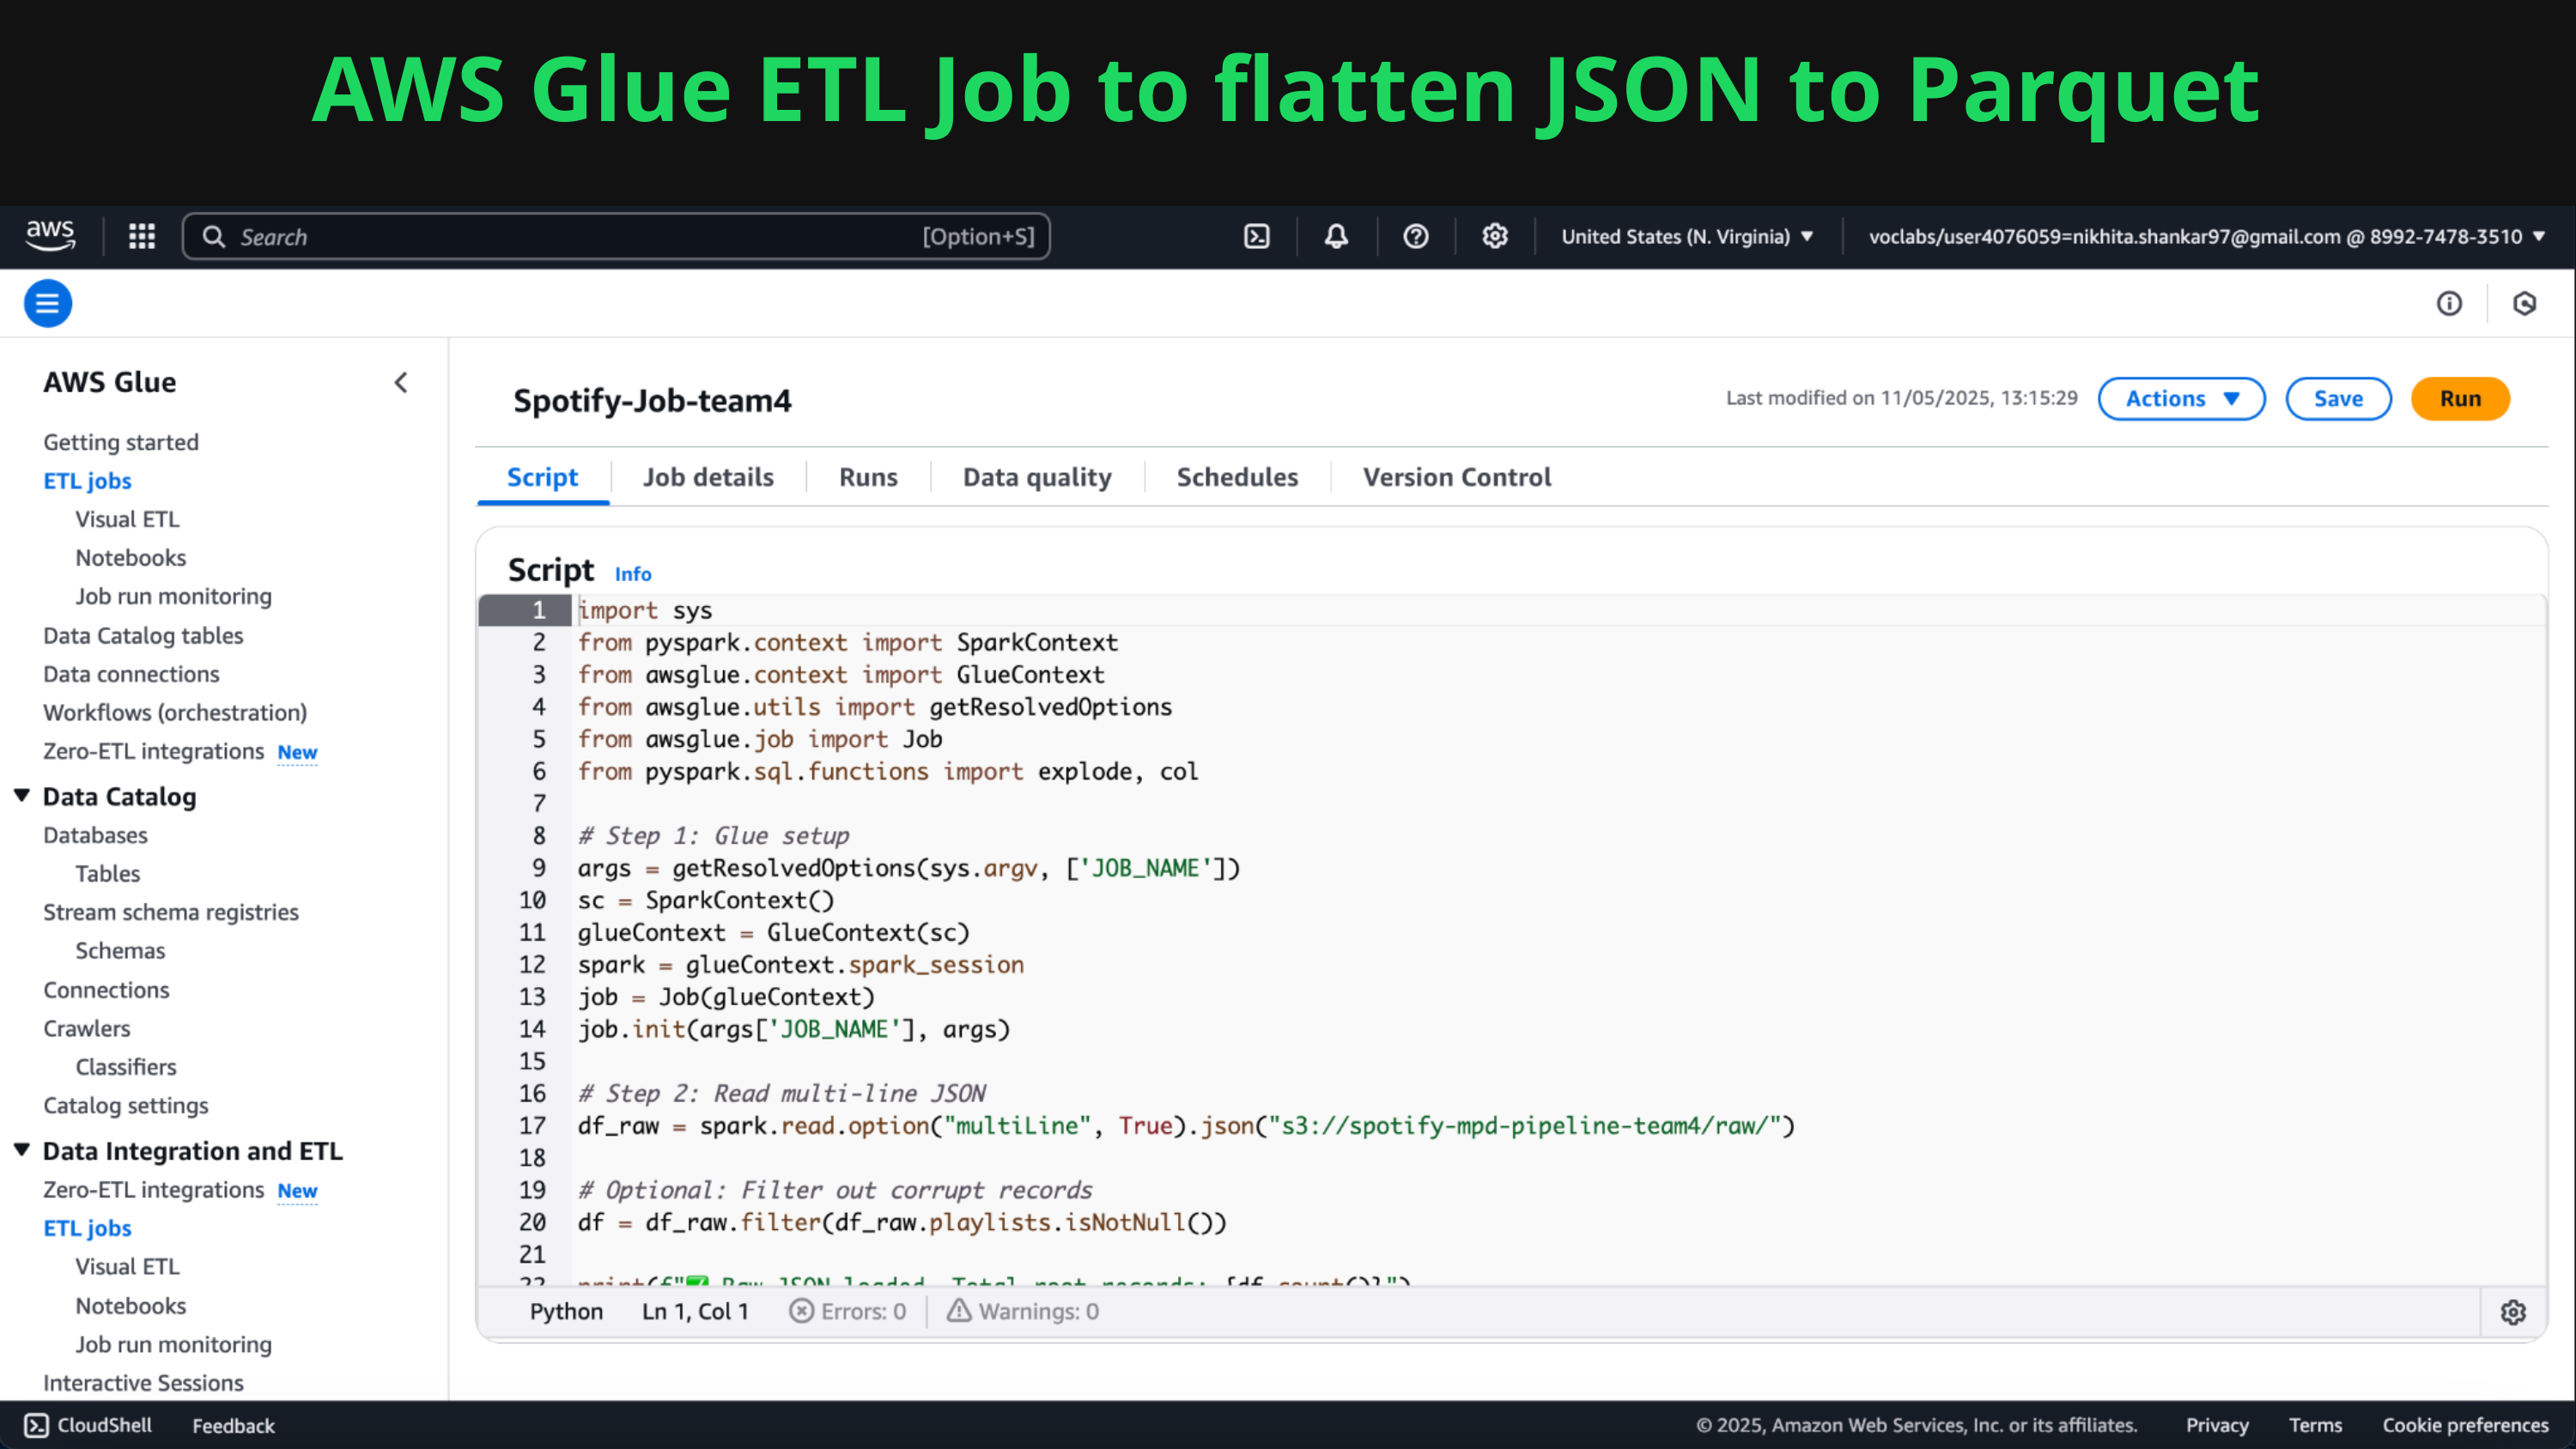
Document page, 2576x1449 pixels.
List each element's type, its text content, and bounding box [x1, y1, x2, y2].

text_box [0, 206, 2575, 1449]
text_box AWS Glue ETL Job to flatten JSON to Parquet [76, 32, 2500, 247]
